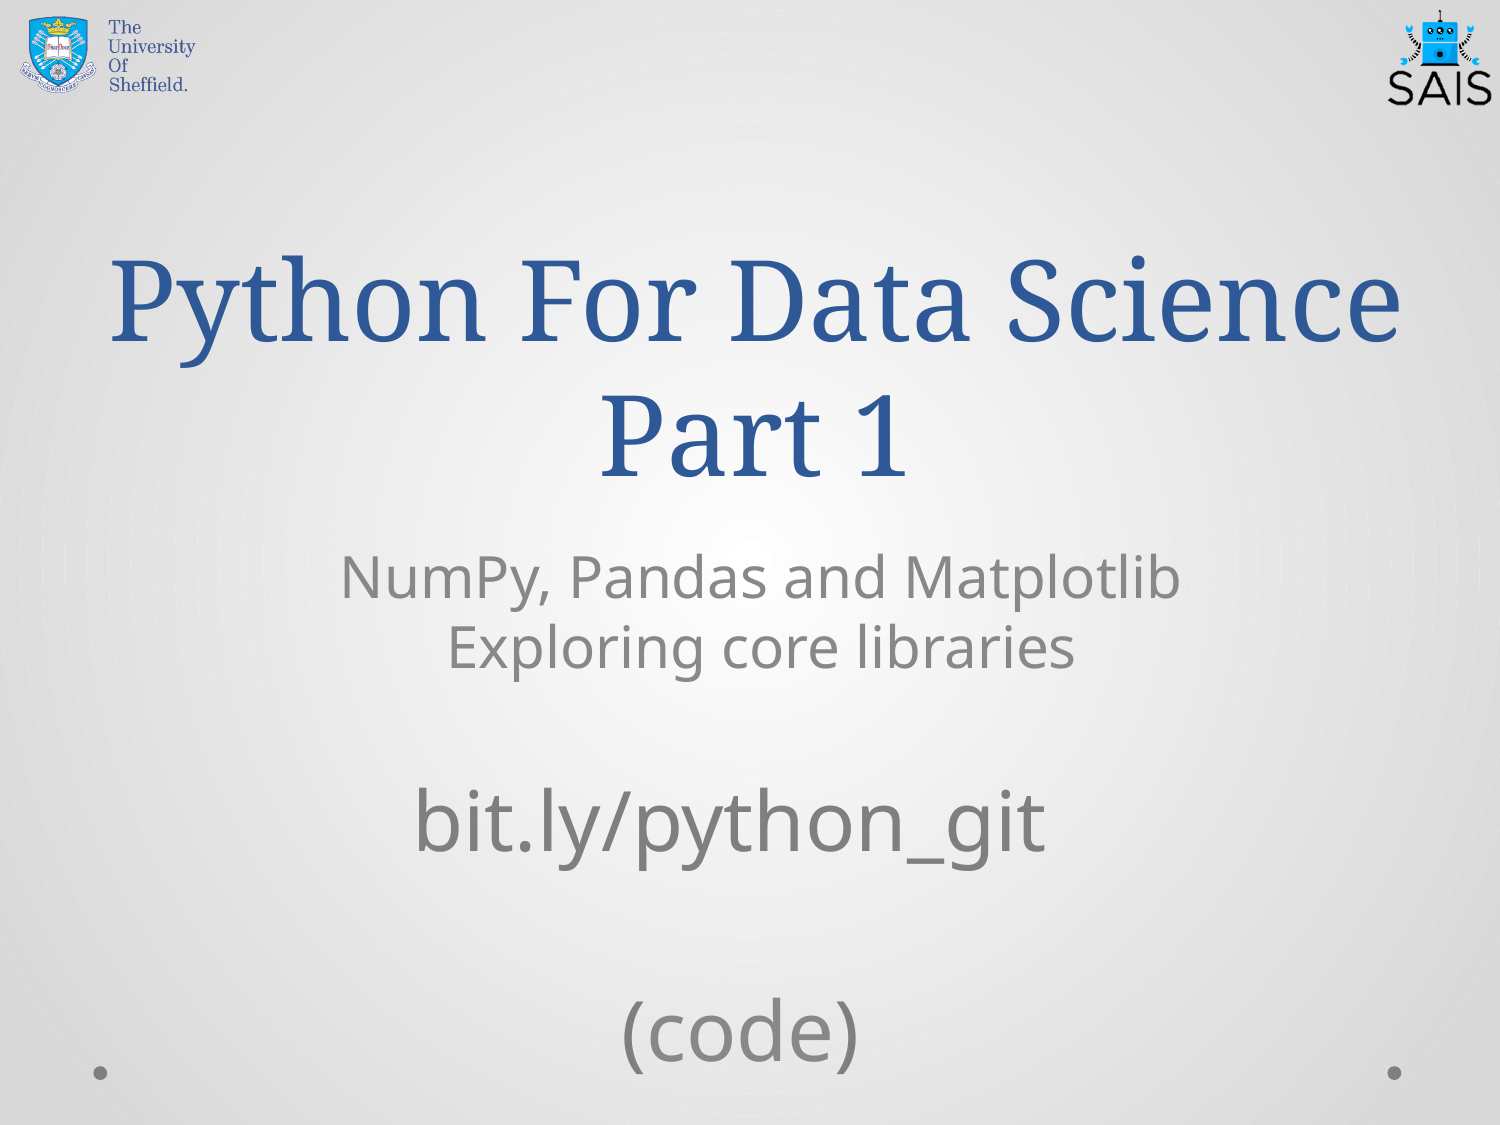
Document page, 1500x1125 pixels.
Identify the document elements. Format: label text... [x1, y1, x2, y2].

picture [0, 0, 278, 109]
picture [1378, 0, 1500, 110]
title Python For Data Science Part 1 [62, 135, 1452, 507]
text_box bit.ly/python_git (code) [321, 690, 1085, 1011]
subtitle NumPy, Pandas and Matplotlib Exploring core libraries [236, 532, 1287, 669]
